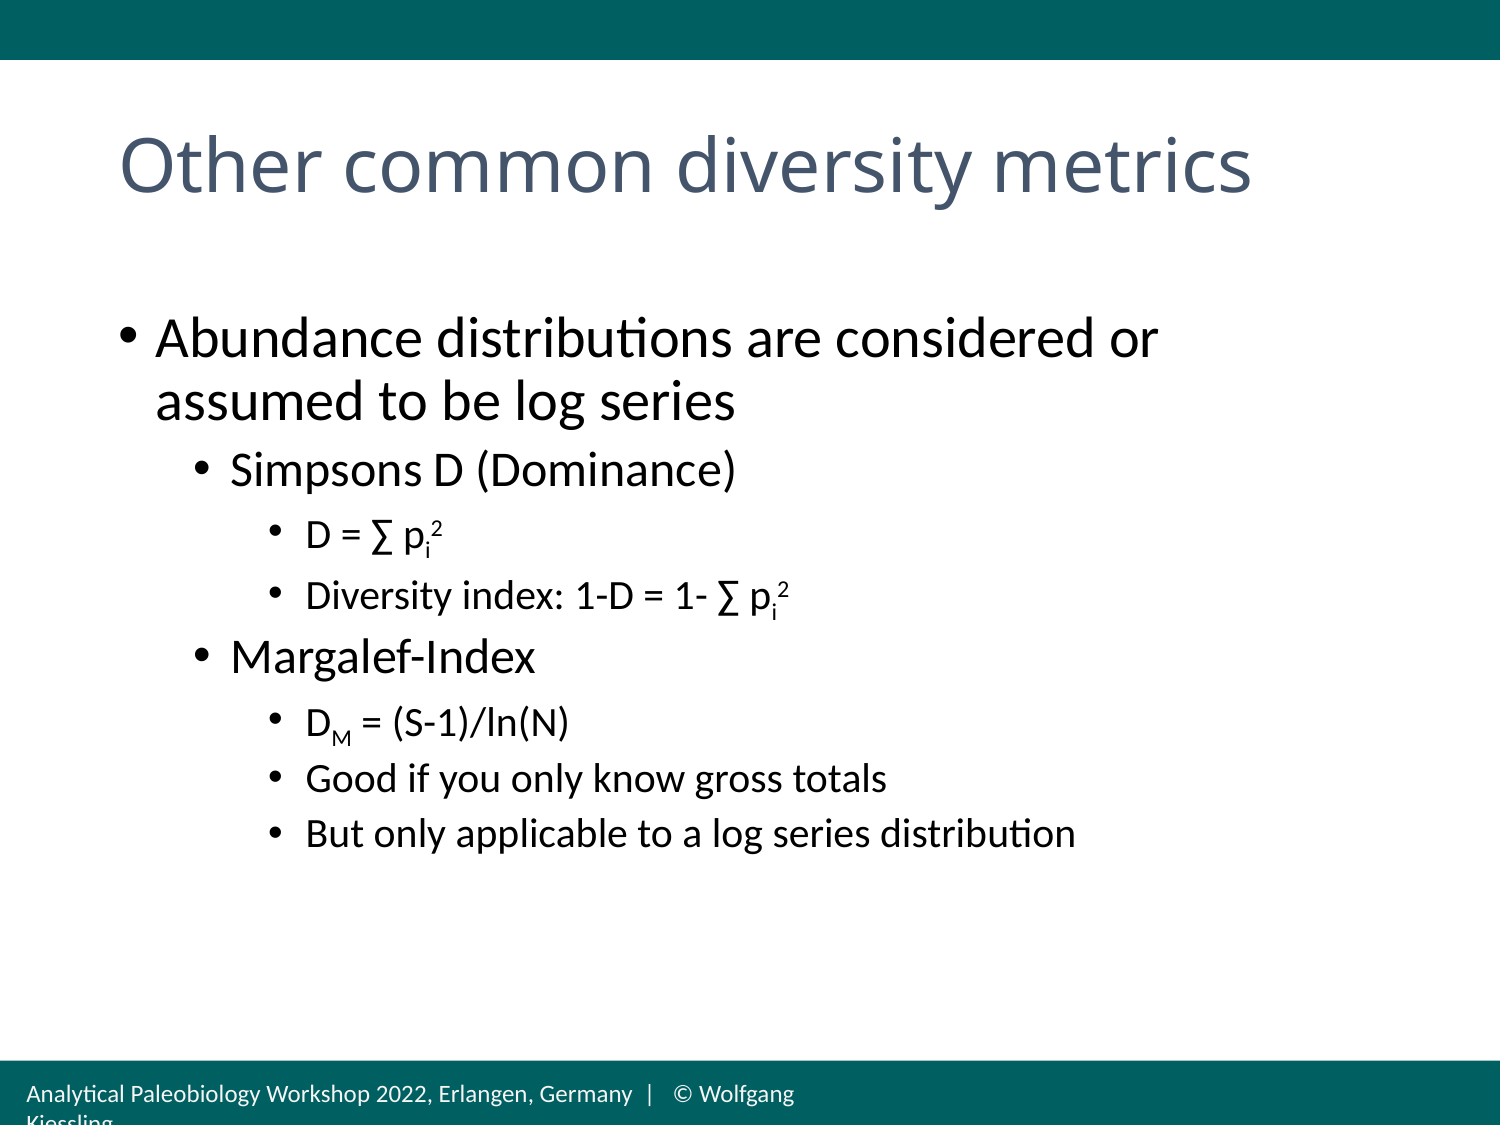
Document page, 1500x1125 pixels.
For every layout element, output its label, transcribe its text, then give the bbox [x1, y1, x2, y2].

title Other common diversity metrics [103, 59, 1397, 278]
list Abundance distributions are considered or assumed to be log series Simpsons D (Dominance) D = ∑ pi2 Diversity index: 1-D = 1- ∑ pi2 Margalef-Index DM = (S-1)/ln(N) Good if you only know gross totals But only applicable to a log series distribution [103, 299, 1397, 1014]
